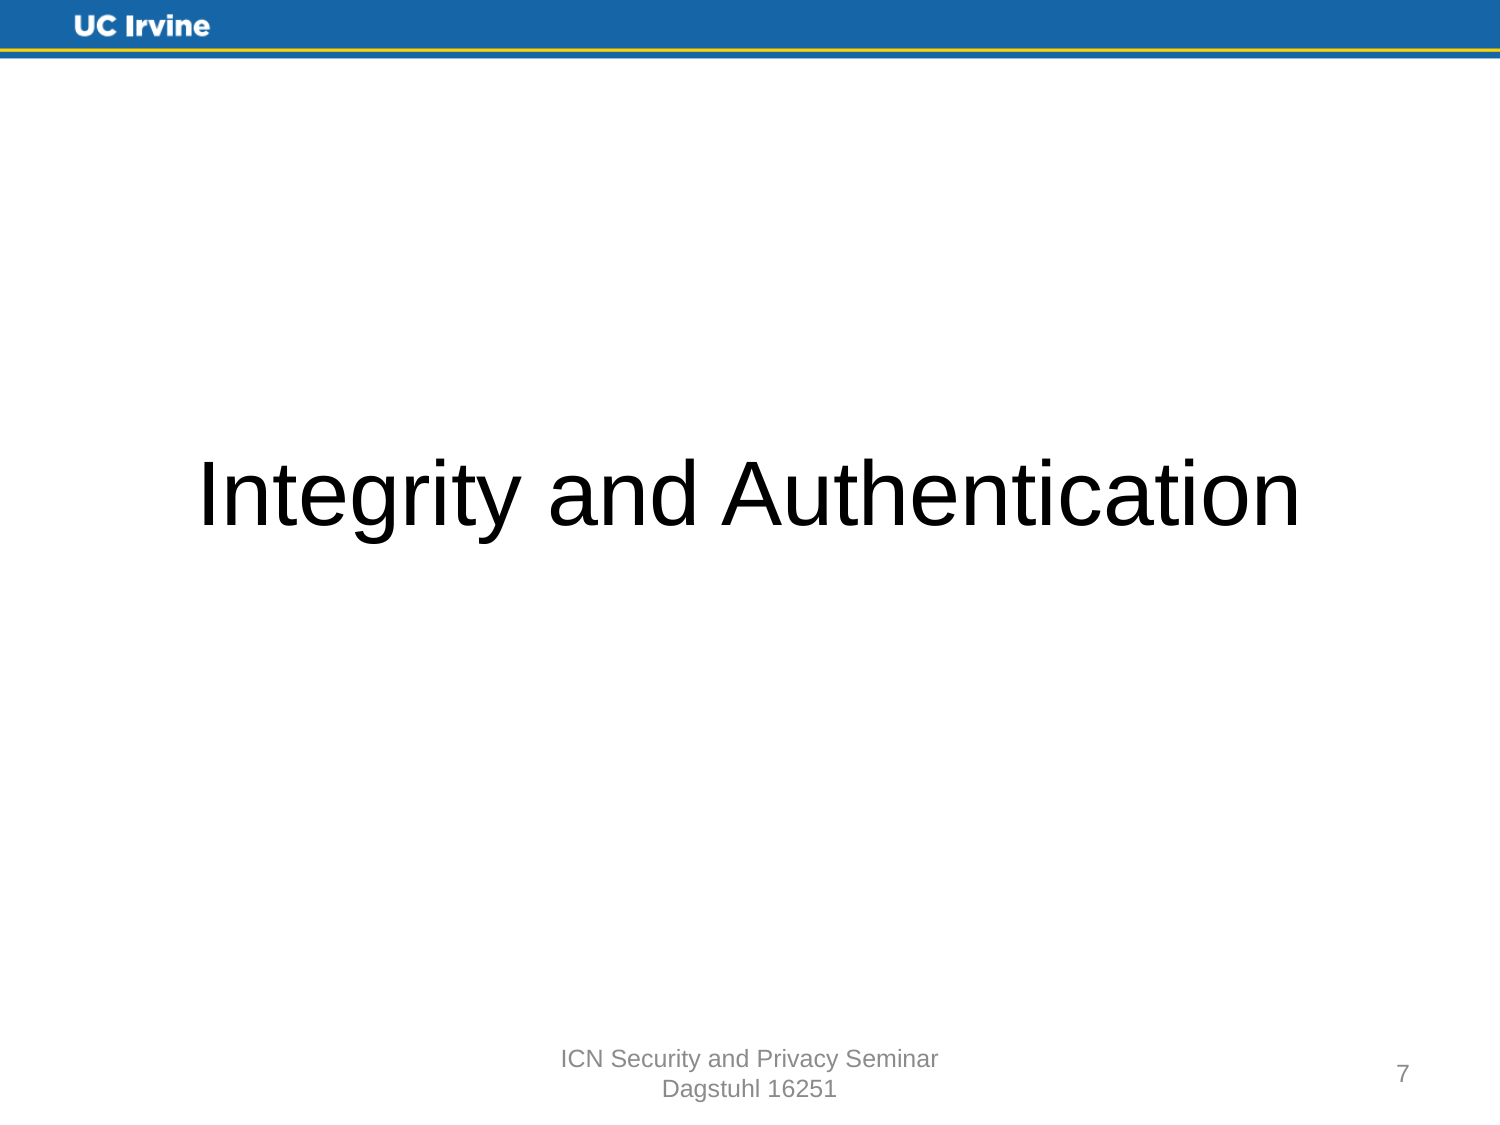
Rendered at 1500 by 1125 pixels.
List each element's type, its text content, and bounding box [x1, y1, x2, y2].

footer ICN Security and Privacy Seminar Dagstuhl 16251 [512, 1042, 988, 1103]
slide_number 7 [1074, 1042, 1425, 1103]
title Integrity and Authentication [75, 426, 1425, 615]
